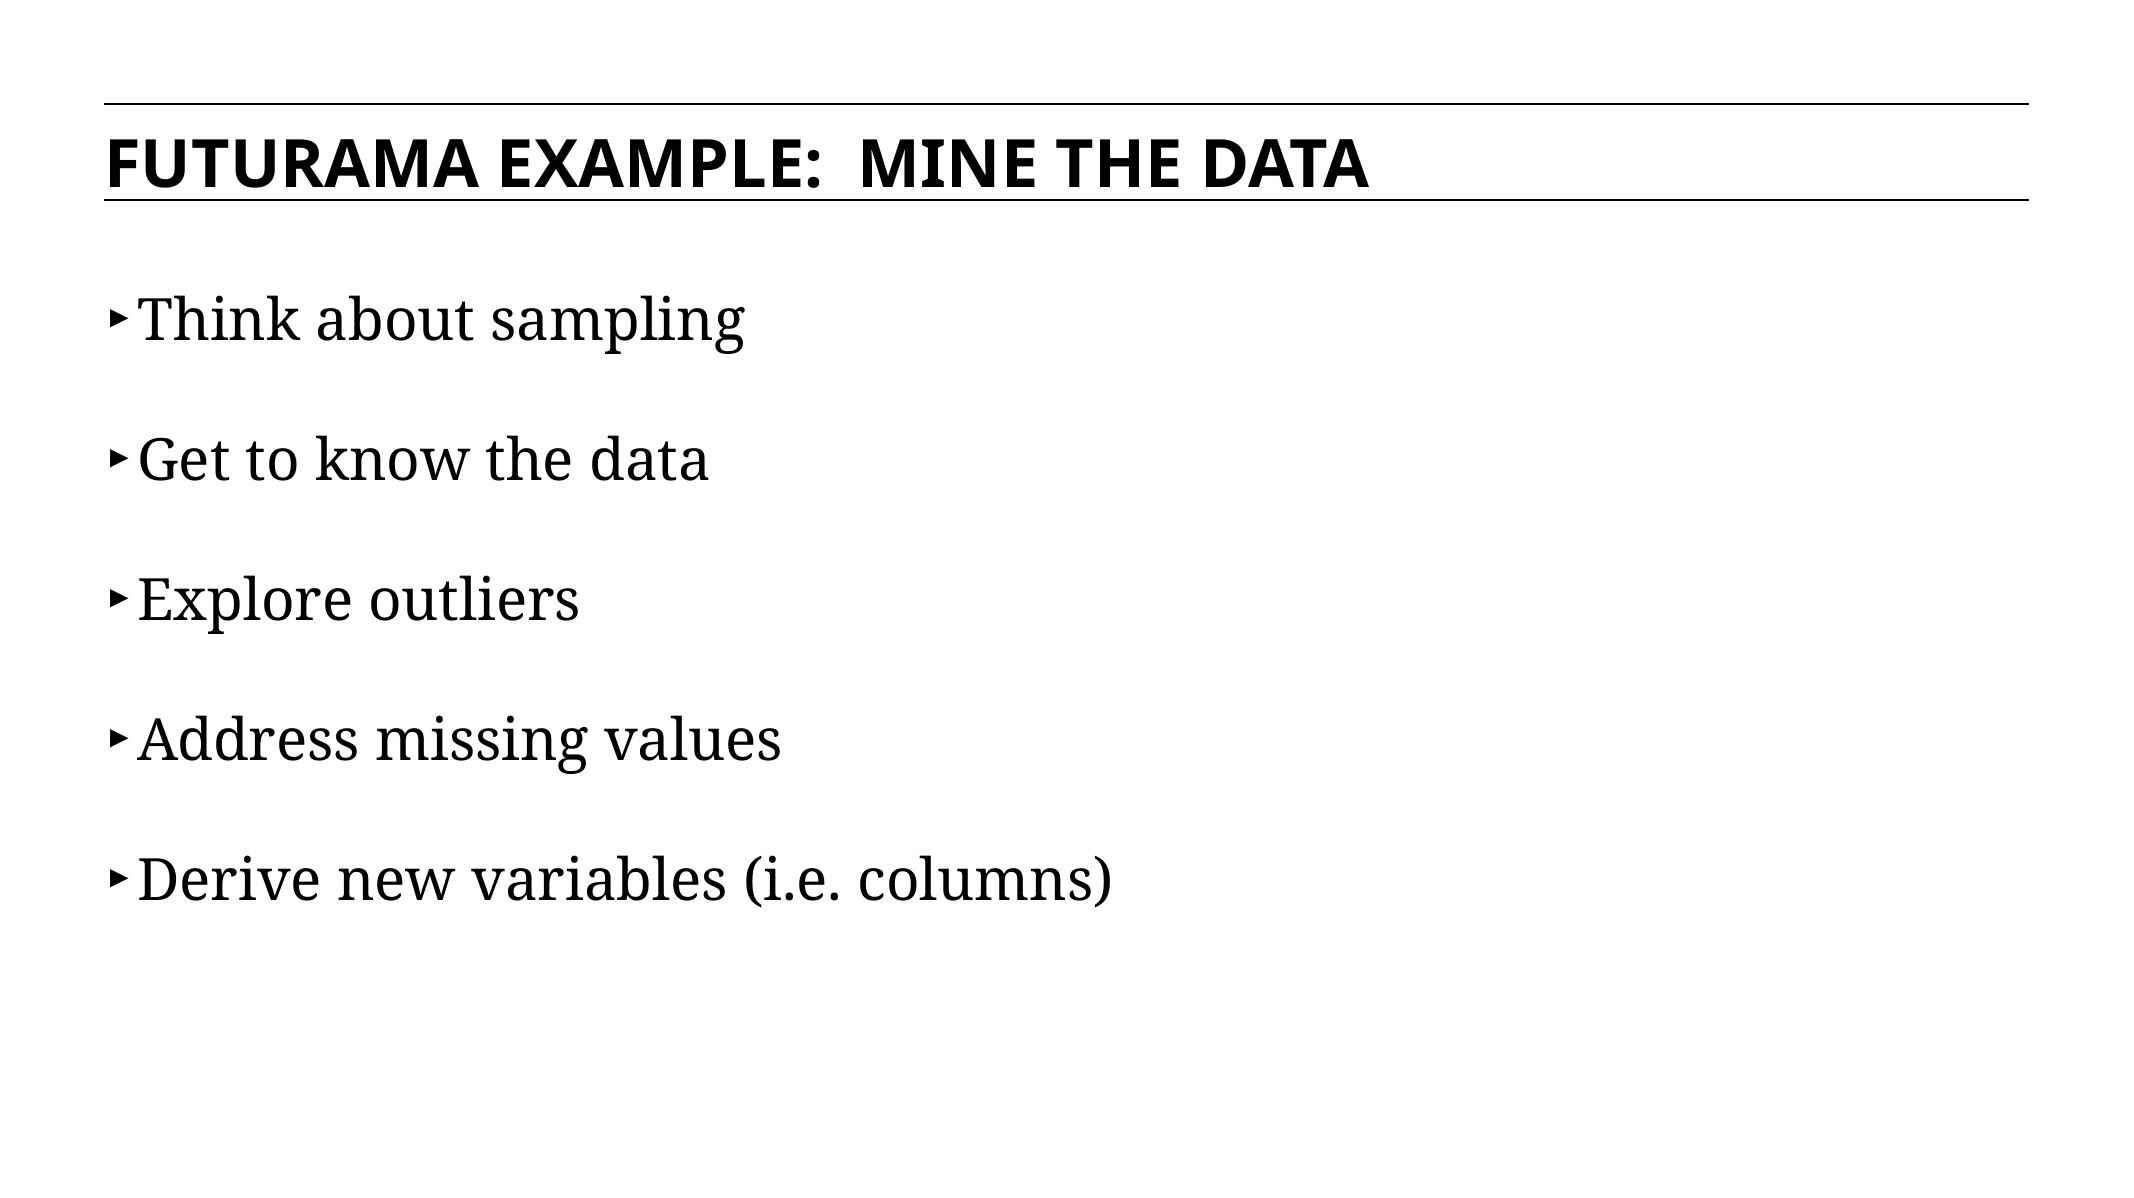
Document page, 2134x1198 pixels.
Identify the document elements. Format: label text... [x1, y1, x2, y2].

list Think about sampling Get to know the data Explore outliers Address missing values Derive new variables (i.e. columns) [104, 212, 2030, 837]
text_box FUTURAMA EXAMPLE: MINE THE DATA [104, 120, 2030, 192]
